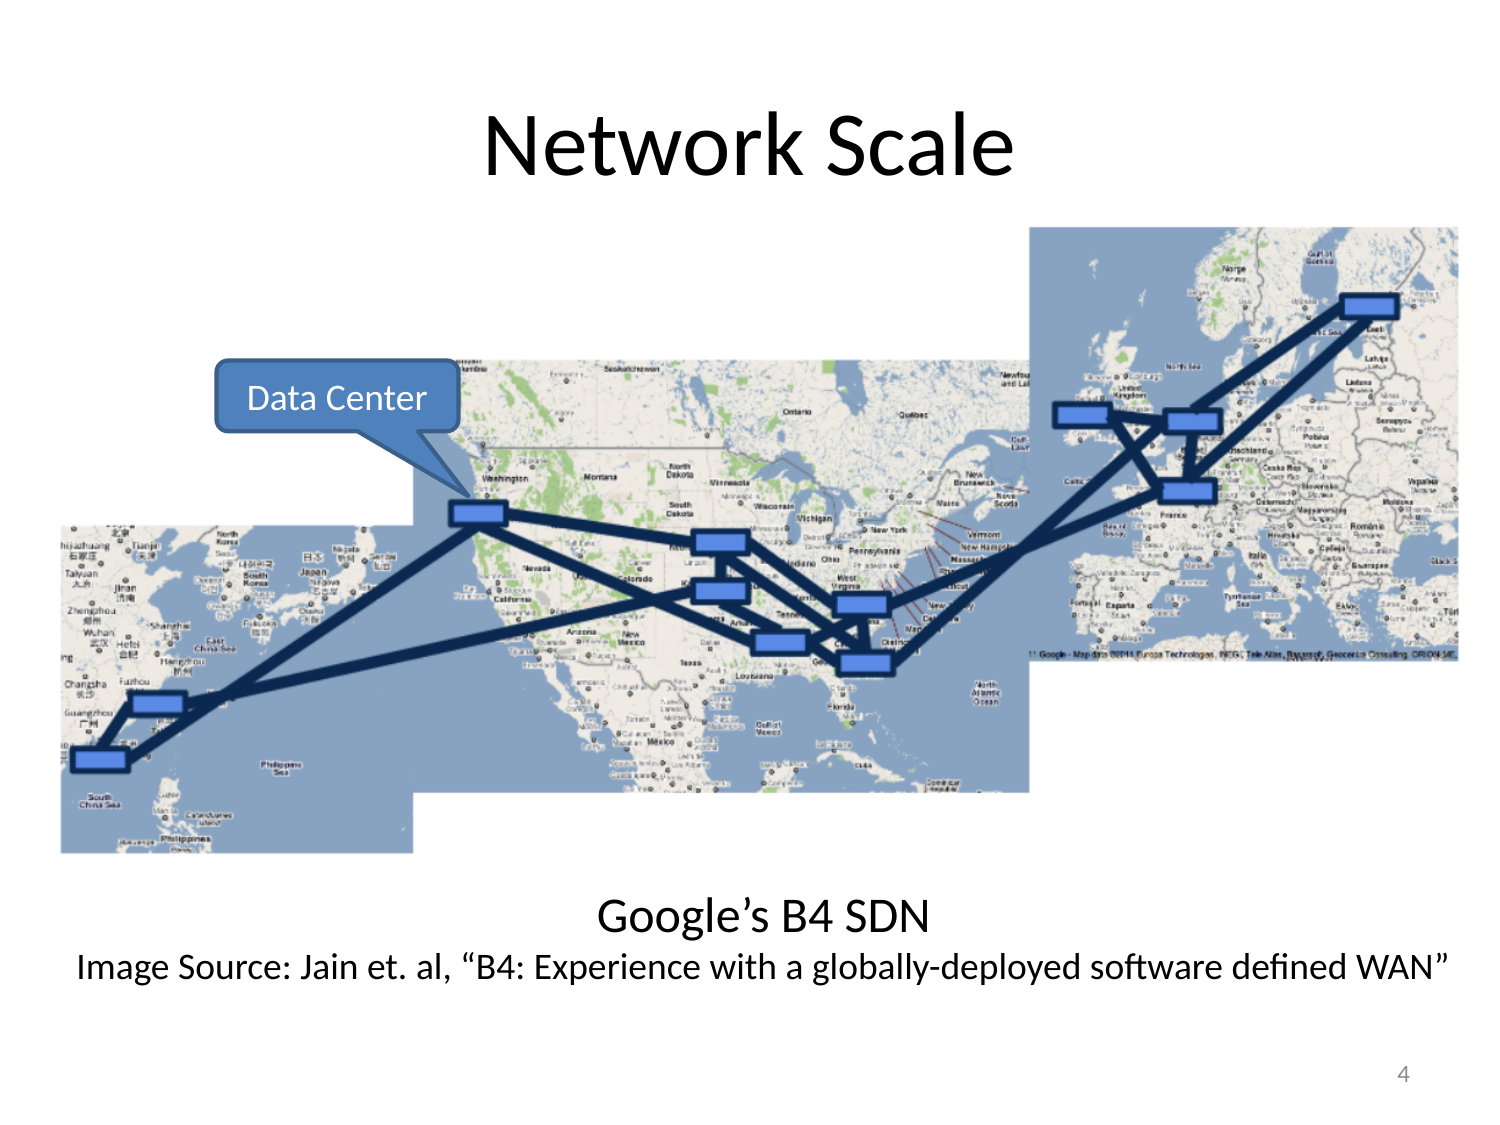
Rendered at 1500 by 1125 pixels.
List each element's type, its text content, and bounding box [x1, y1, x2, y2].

slide_number 4 [1074, 1042, 1425, 1103]
text_box Google’s B4 SDN Image Source: Jain et. al, “B4: Experience with a globally-deployed software defined WAN” [61, 874, 1466, 995]
title Network Scale [75, 45, 1425, 210]
picture [48, 212, 1476, 864]
